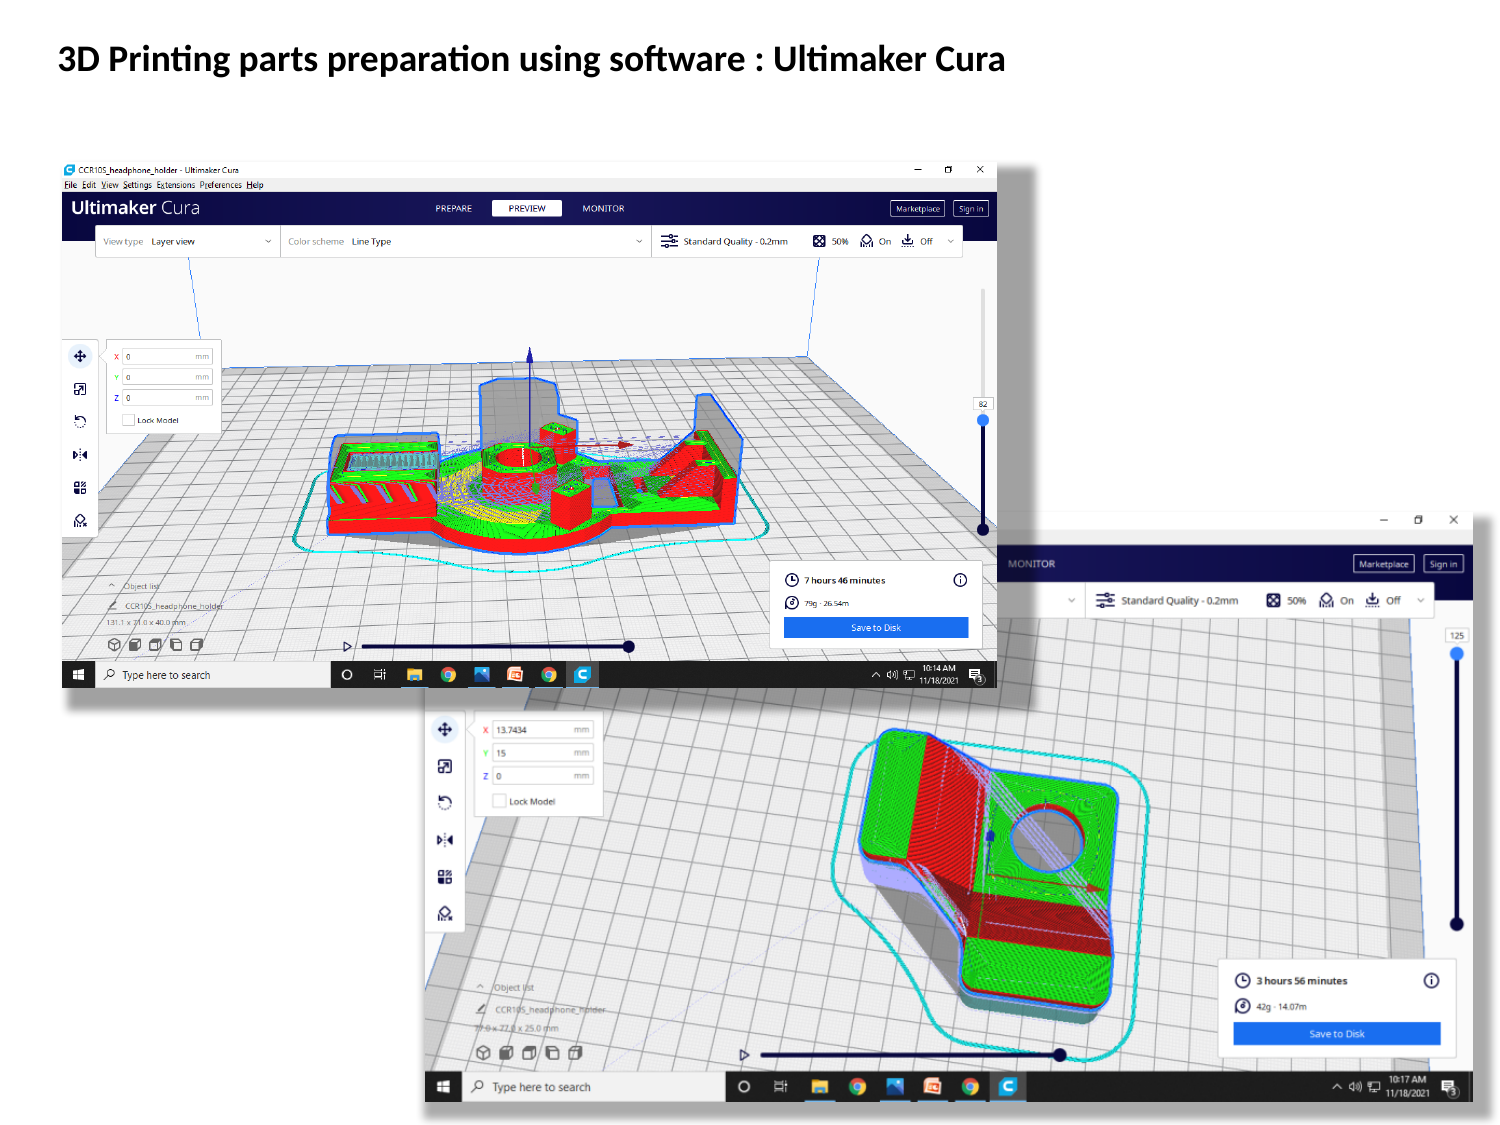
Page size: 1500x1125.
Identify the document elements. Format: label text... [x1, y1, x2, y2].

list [424, 512, 1474, 1102]
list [62, 162, 997, 688]
text_box 3D Printing parts preparation using software : Ultimaker Cura [42, 26, 1023, 87]
